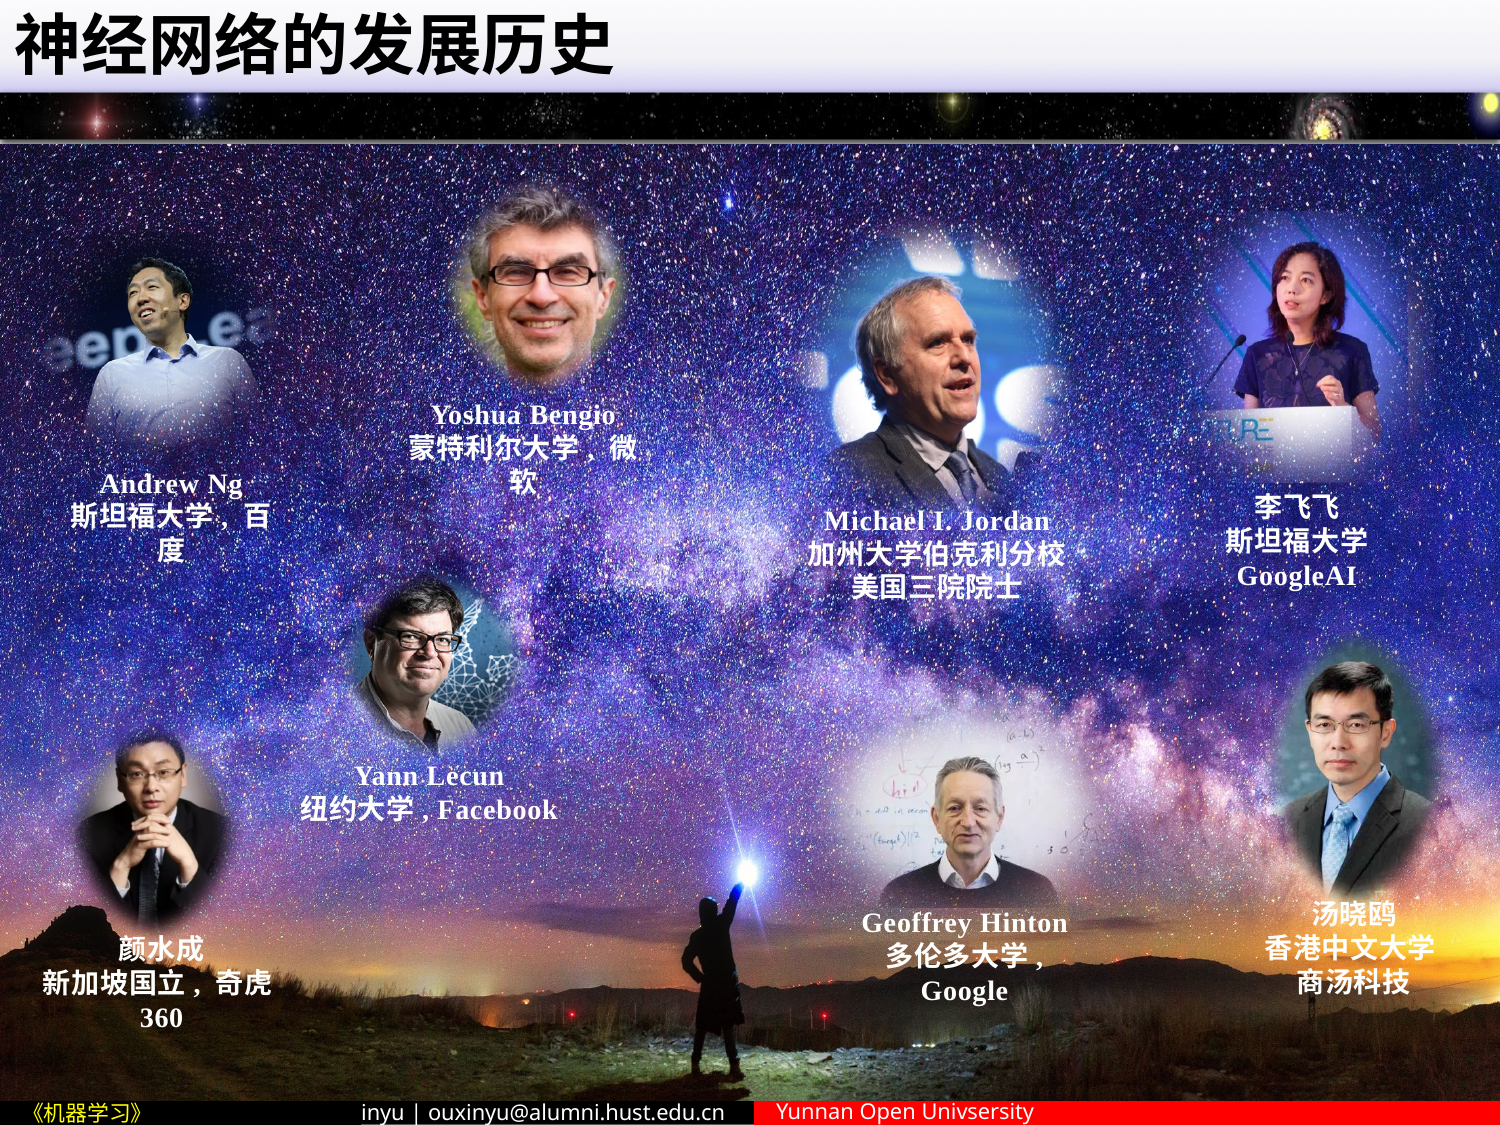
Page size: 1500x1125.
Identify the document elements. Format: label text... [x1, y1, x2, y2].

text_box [17, 714, 306, 1042]
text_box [284, 557, 574, 834]
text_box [786, 662, 1143, 1015]
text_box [775, 208, 1088, 613]
title 神经网络的发展历史 [0, 3, 1240, 94]
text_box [1152, 211, 1435, 600]
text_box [12, 232, 300, 541]
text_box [1248, 616, 1459, 1007]
picture [0, 0, 1500, 1101]
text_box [384, 166, 663, 473]
